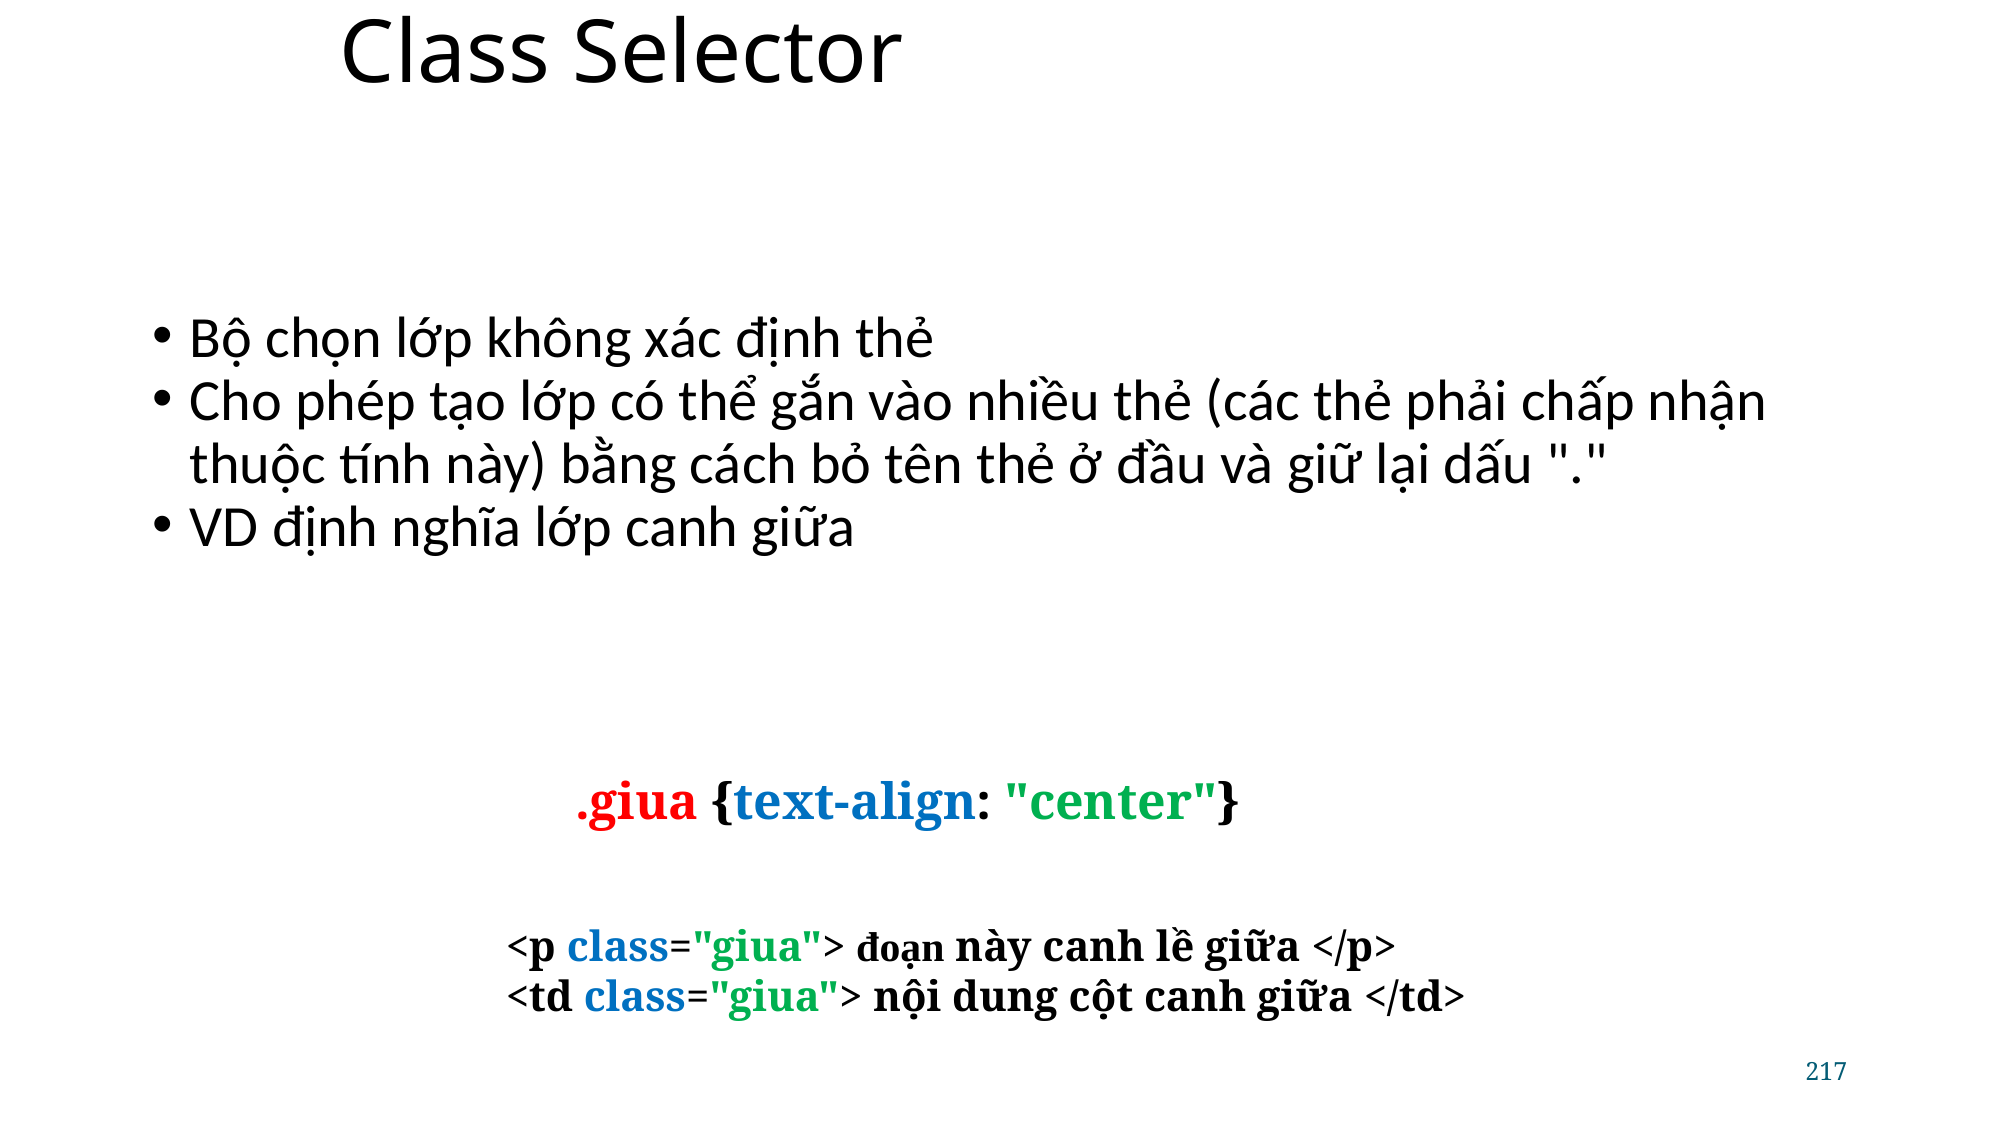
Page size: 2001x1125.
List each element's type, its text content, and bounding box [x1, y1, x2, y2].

text_box <p class="giua"> đoạn này canh lề giữa </p> <td class="giua"> nội dung cột canh giữa </td> [491, 912, 1481, 1028]
title Class Selector [324, 0, 1713, 110]
list Bộ chọn lớp không xác định thẻ Cho phép tạo lớp có thể gắn vào nhiều thẻ (các thẻ phải chấp nhận thuộc tính này) bằng cách bỏ tên thẻ ở đầu và giữ lại dấu "." VD định nghĩa lớp canh giữa [137, 299, 1863, 1014]
slide_number 217 [1412, 1042, 1863, 1103]
text_box .giua {text-align: "center"} [560, 762, 1255, 838]
